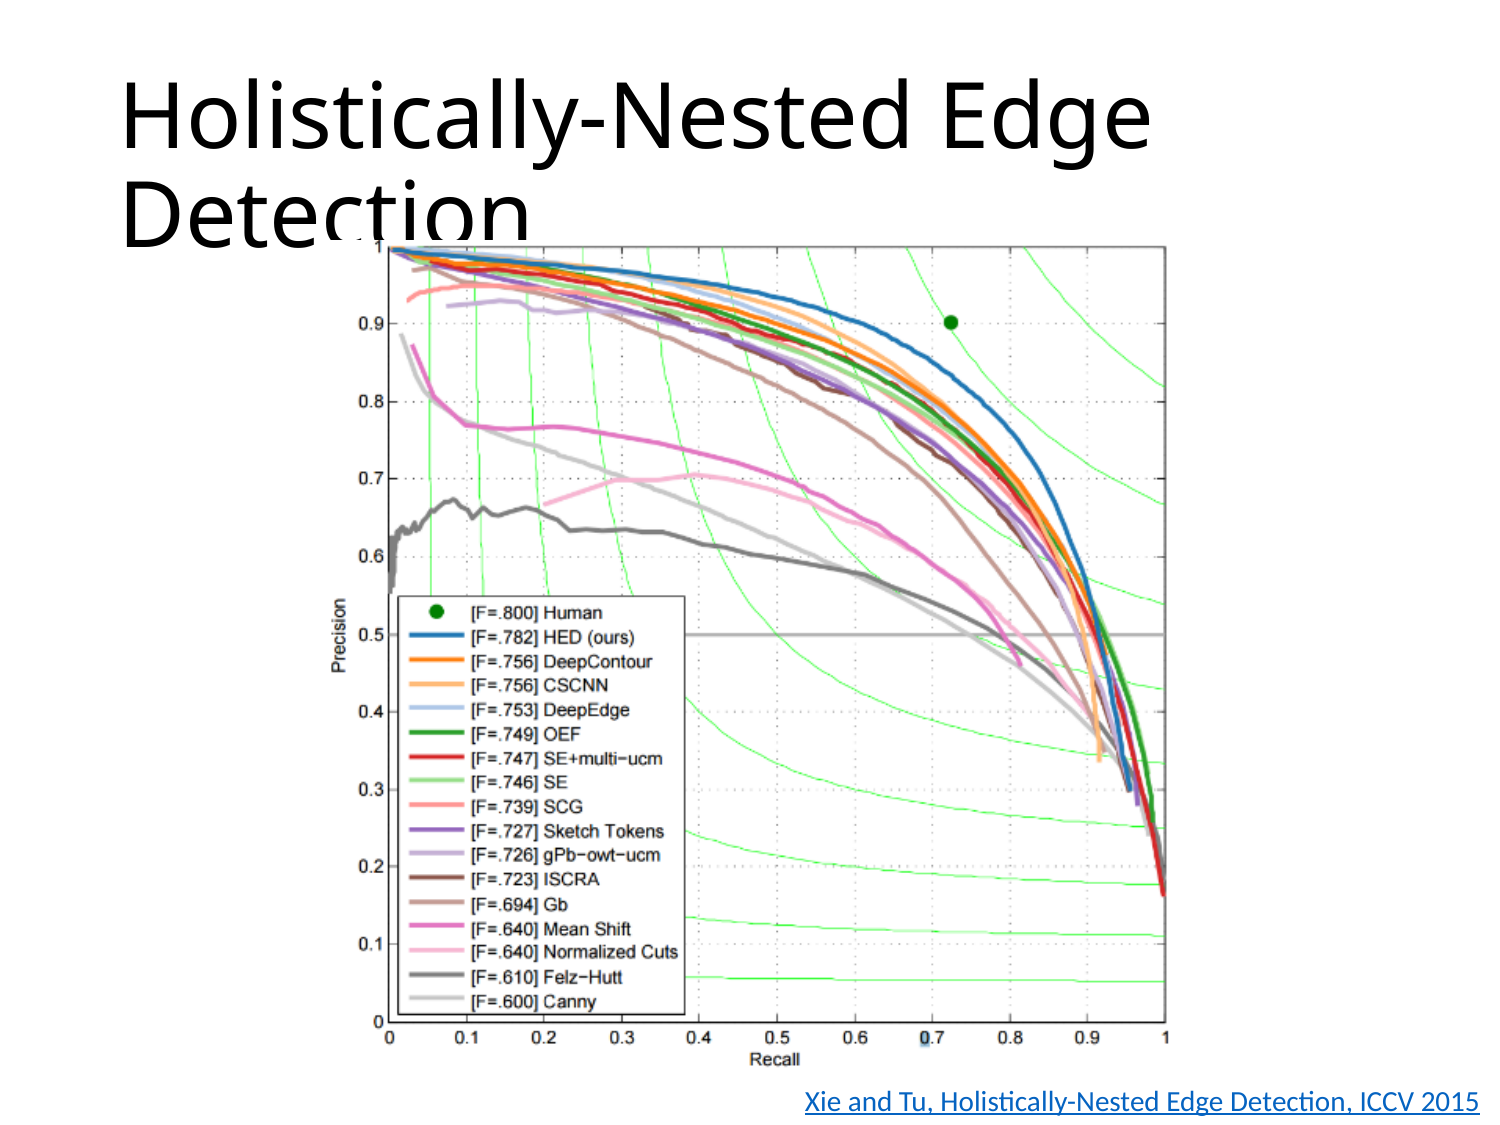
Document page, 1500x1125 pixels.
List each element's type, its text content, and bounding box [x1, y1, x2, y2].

picture [327, 240, 1173, 1072]
text_box Xie and Tu, Holistically-Nested Edge Detection, ICCV 2015 [790, 1074, 1495, 1125]
title Holistically-Nested Edge Detection [103, 59, 1397, 278]
